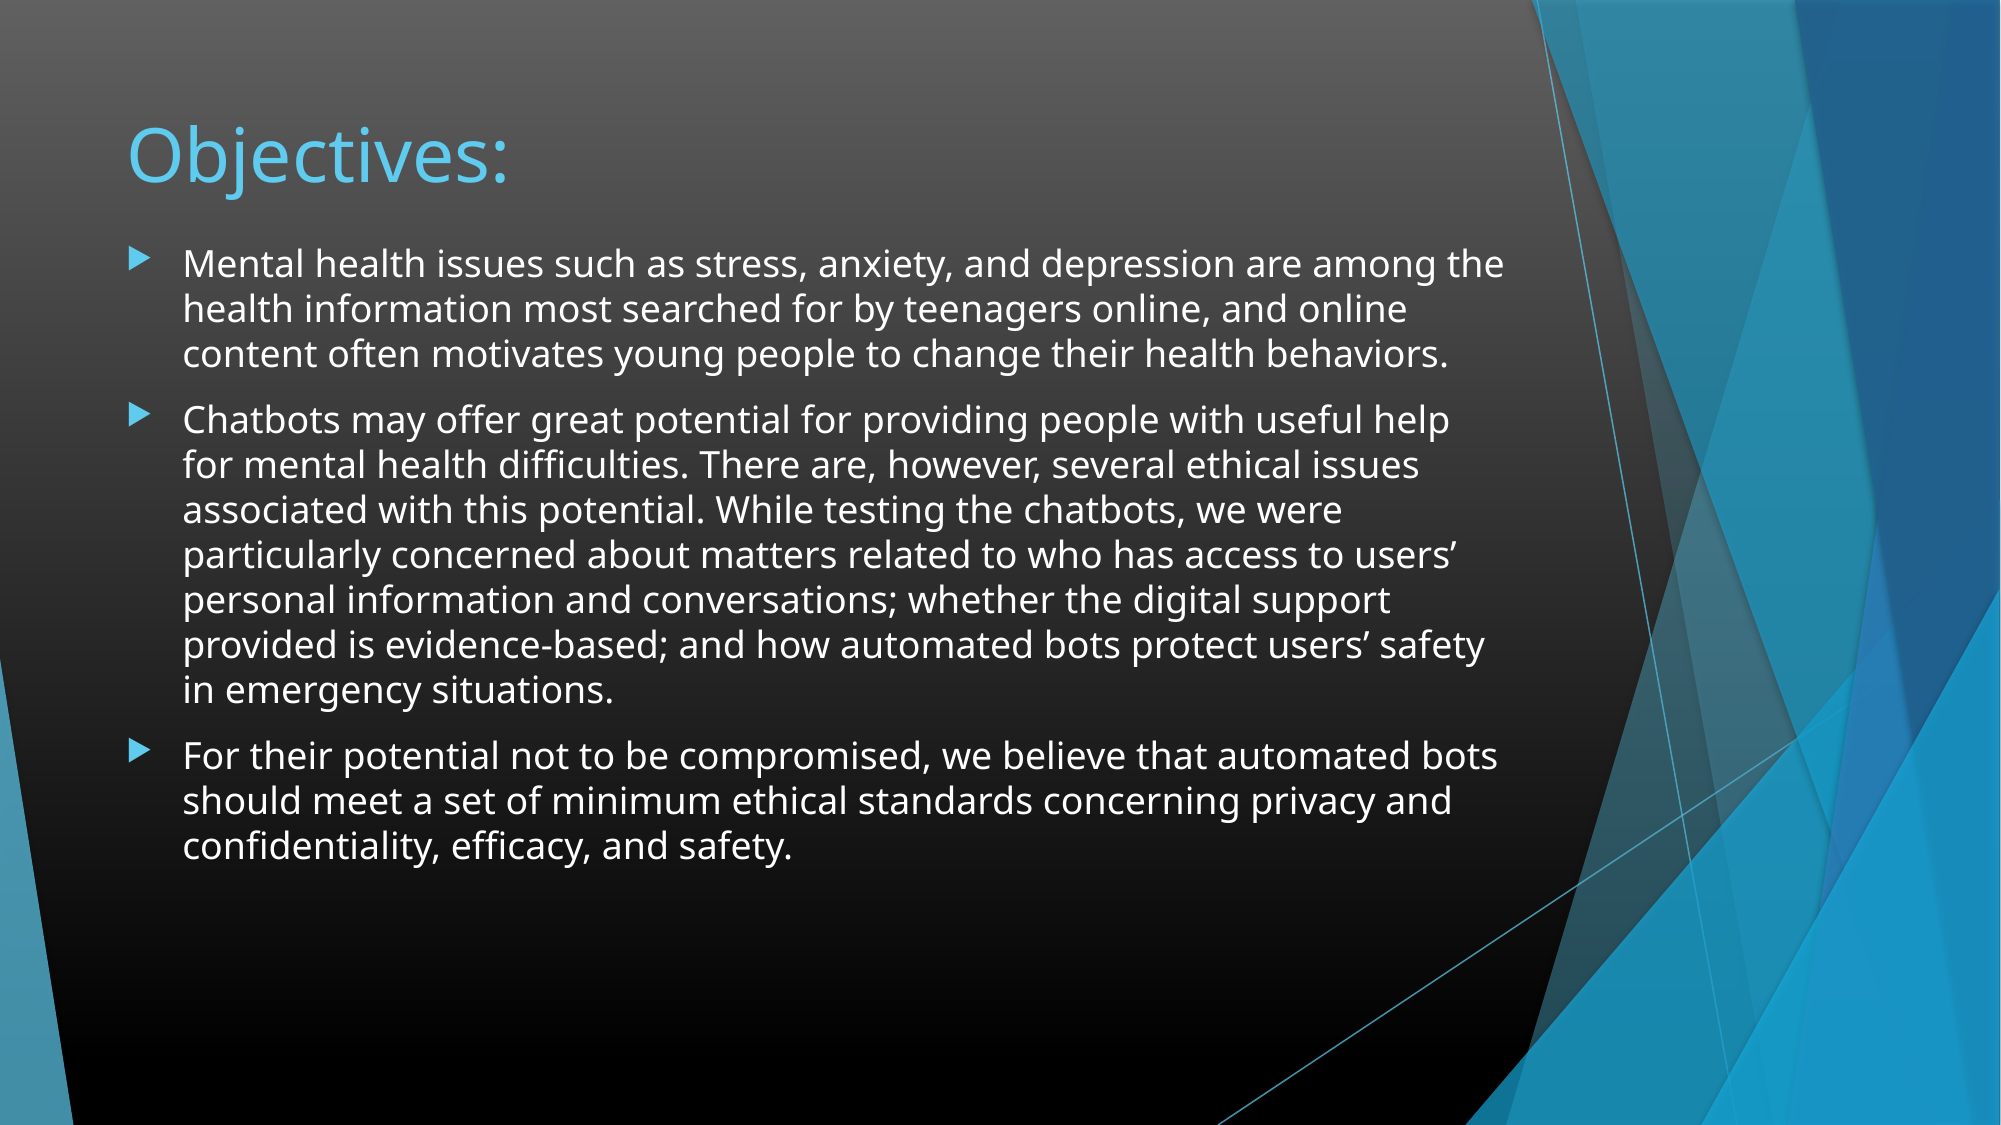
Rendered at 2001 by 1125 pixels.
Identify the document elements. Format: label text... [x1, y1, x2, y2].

list Mental health issues such as stress, anxiety, and depression are among the health information most searched for by teenagers online, and online content often motivates young people to change their health behaviors. Chatbots may offer great potential for providing people with useful help for mental health difficulties. There are, however, several ethical issues associated with this potential. While testing the chatbots, we were particularly concerned about matters related to who has access to users’ personal information and conversations; whether the digital support provided is evidence-based; and how automated bots protect users’ safety in emergency situations. For their potential not to be compromised, we believe that automated bots should meet a set of minimum ethical standards concerning privacy and confidentiality, efficacy, and safety. [111, 166, 1522, 991]
title Objectives: [111, 99, 1522, 166]
